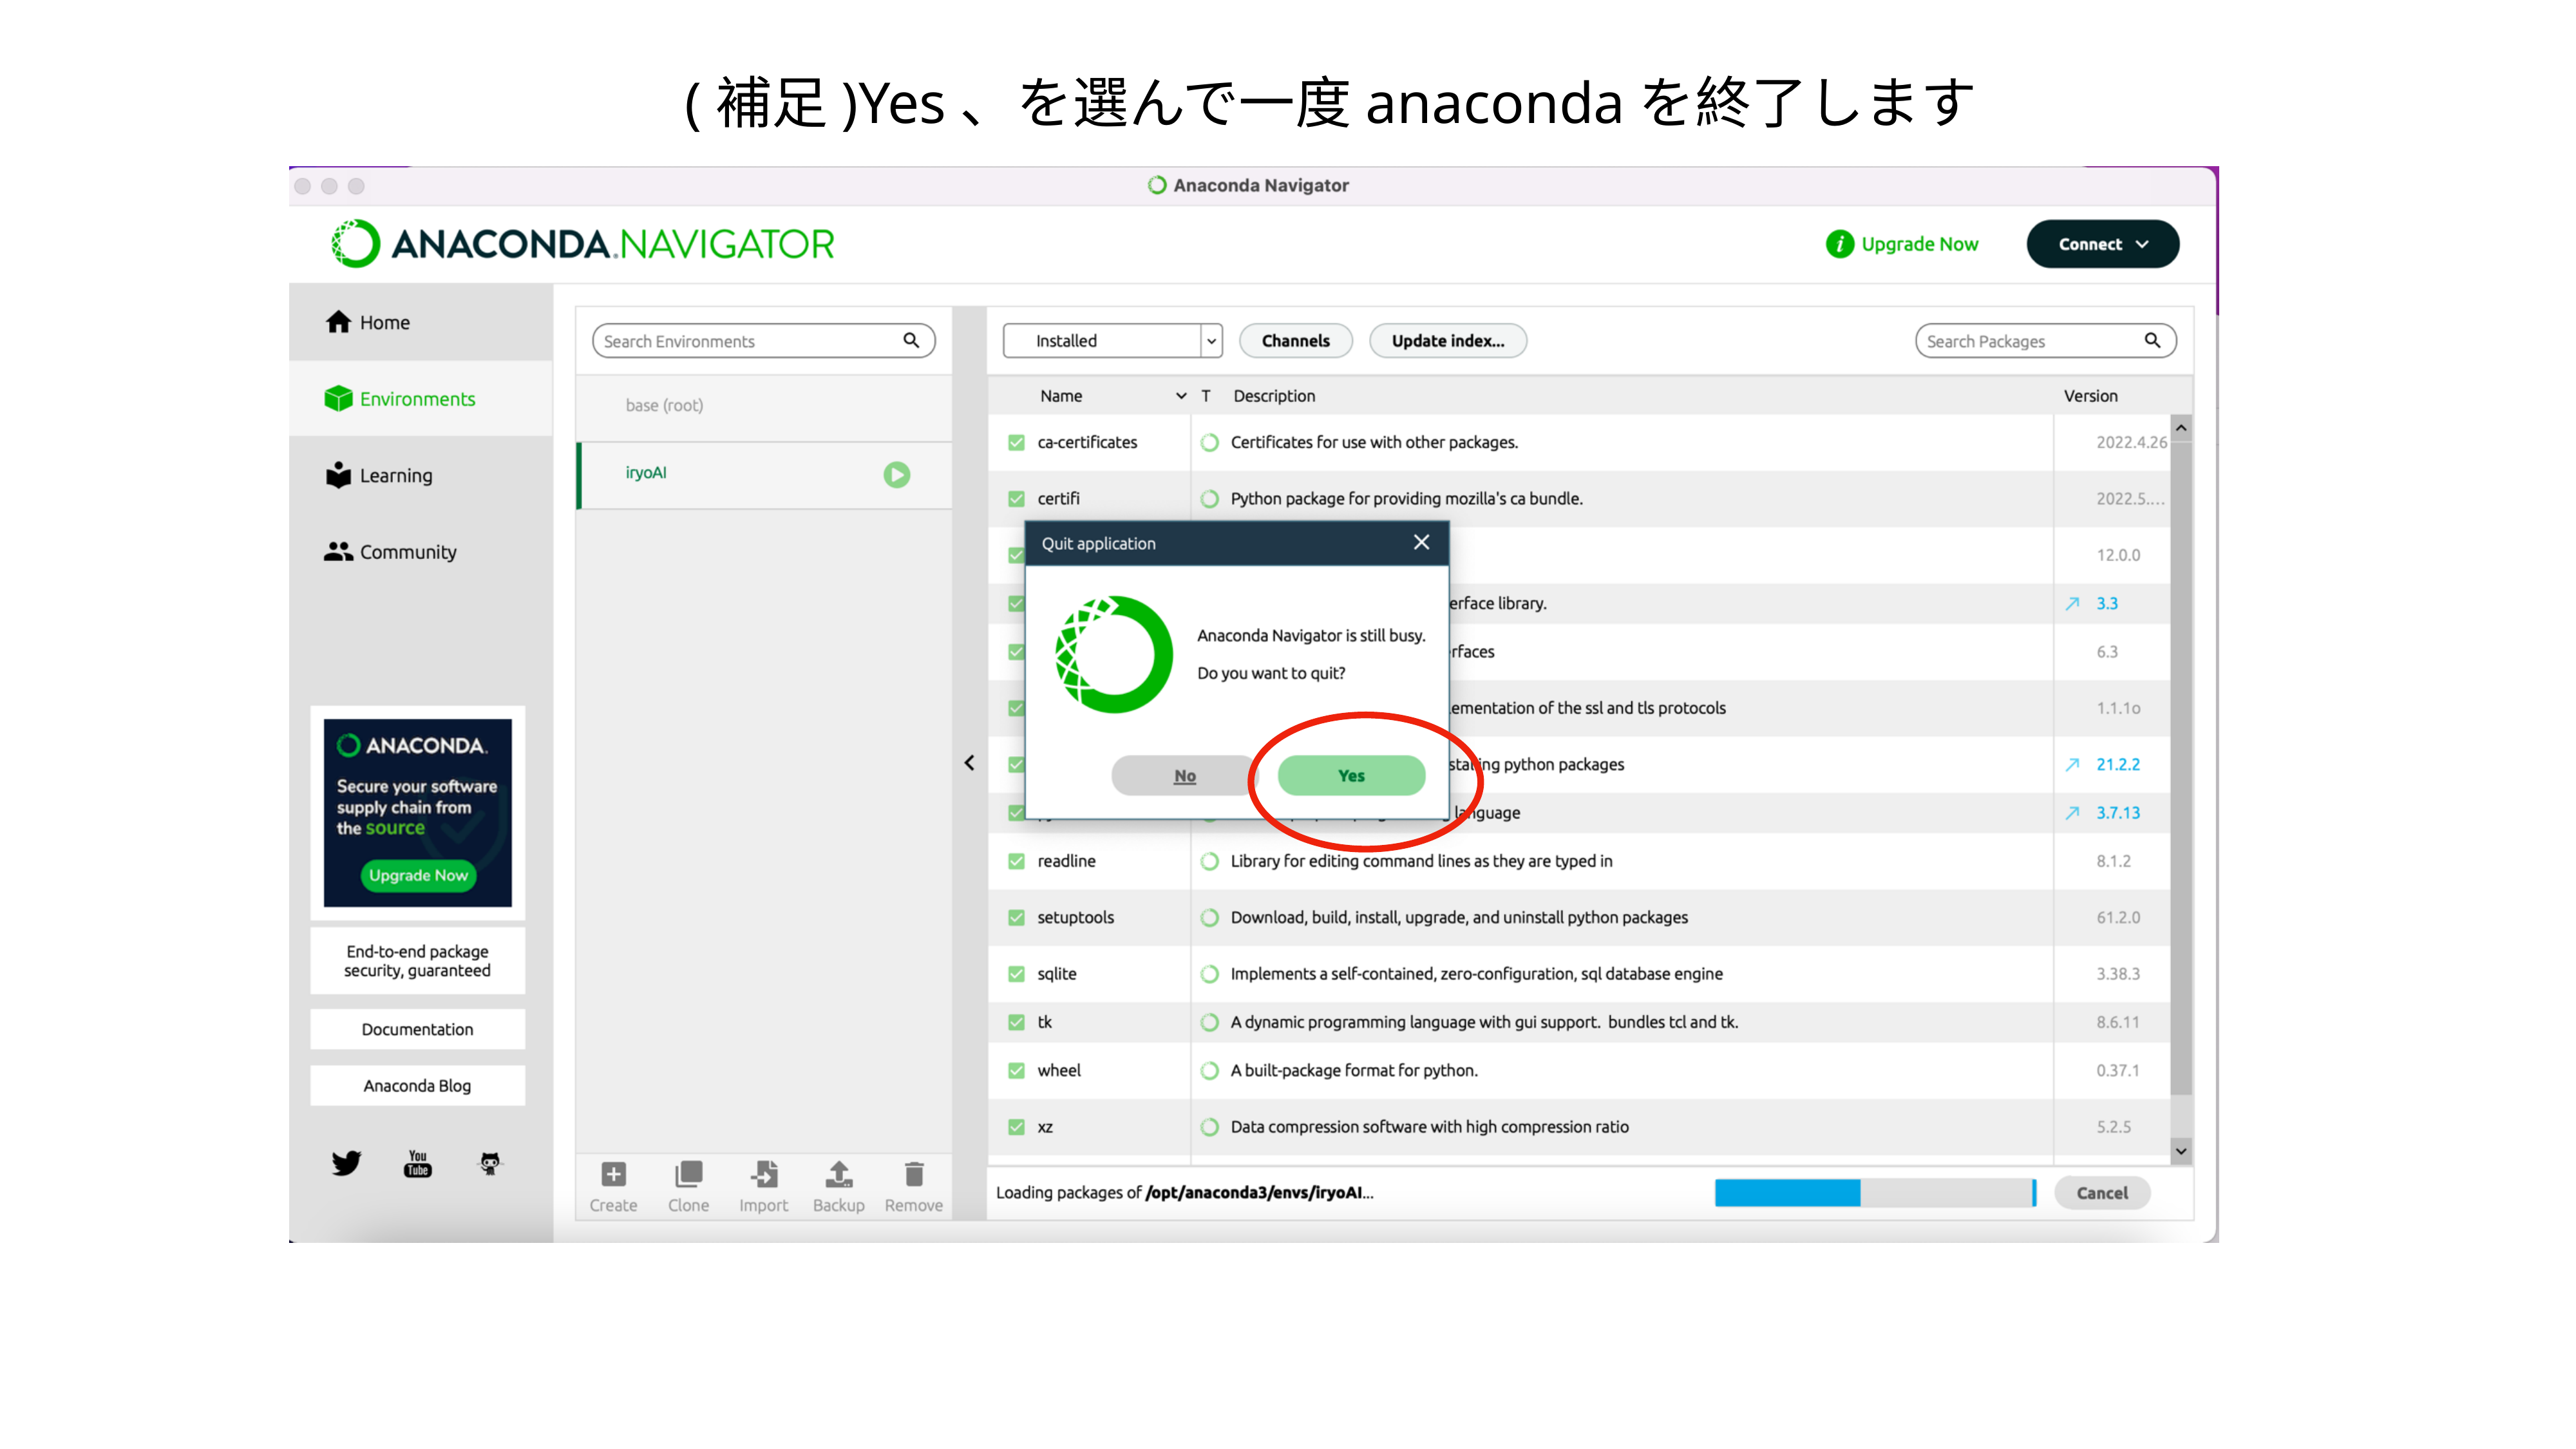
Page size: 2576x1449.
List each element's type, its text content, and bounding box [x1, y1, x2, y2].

picture [289, 166, 2219, 1243]
text_box (補足)Yes、を選んで一度anacondaを終了します [679, 61, 1982, 140]
